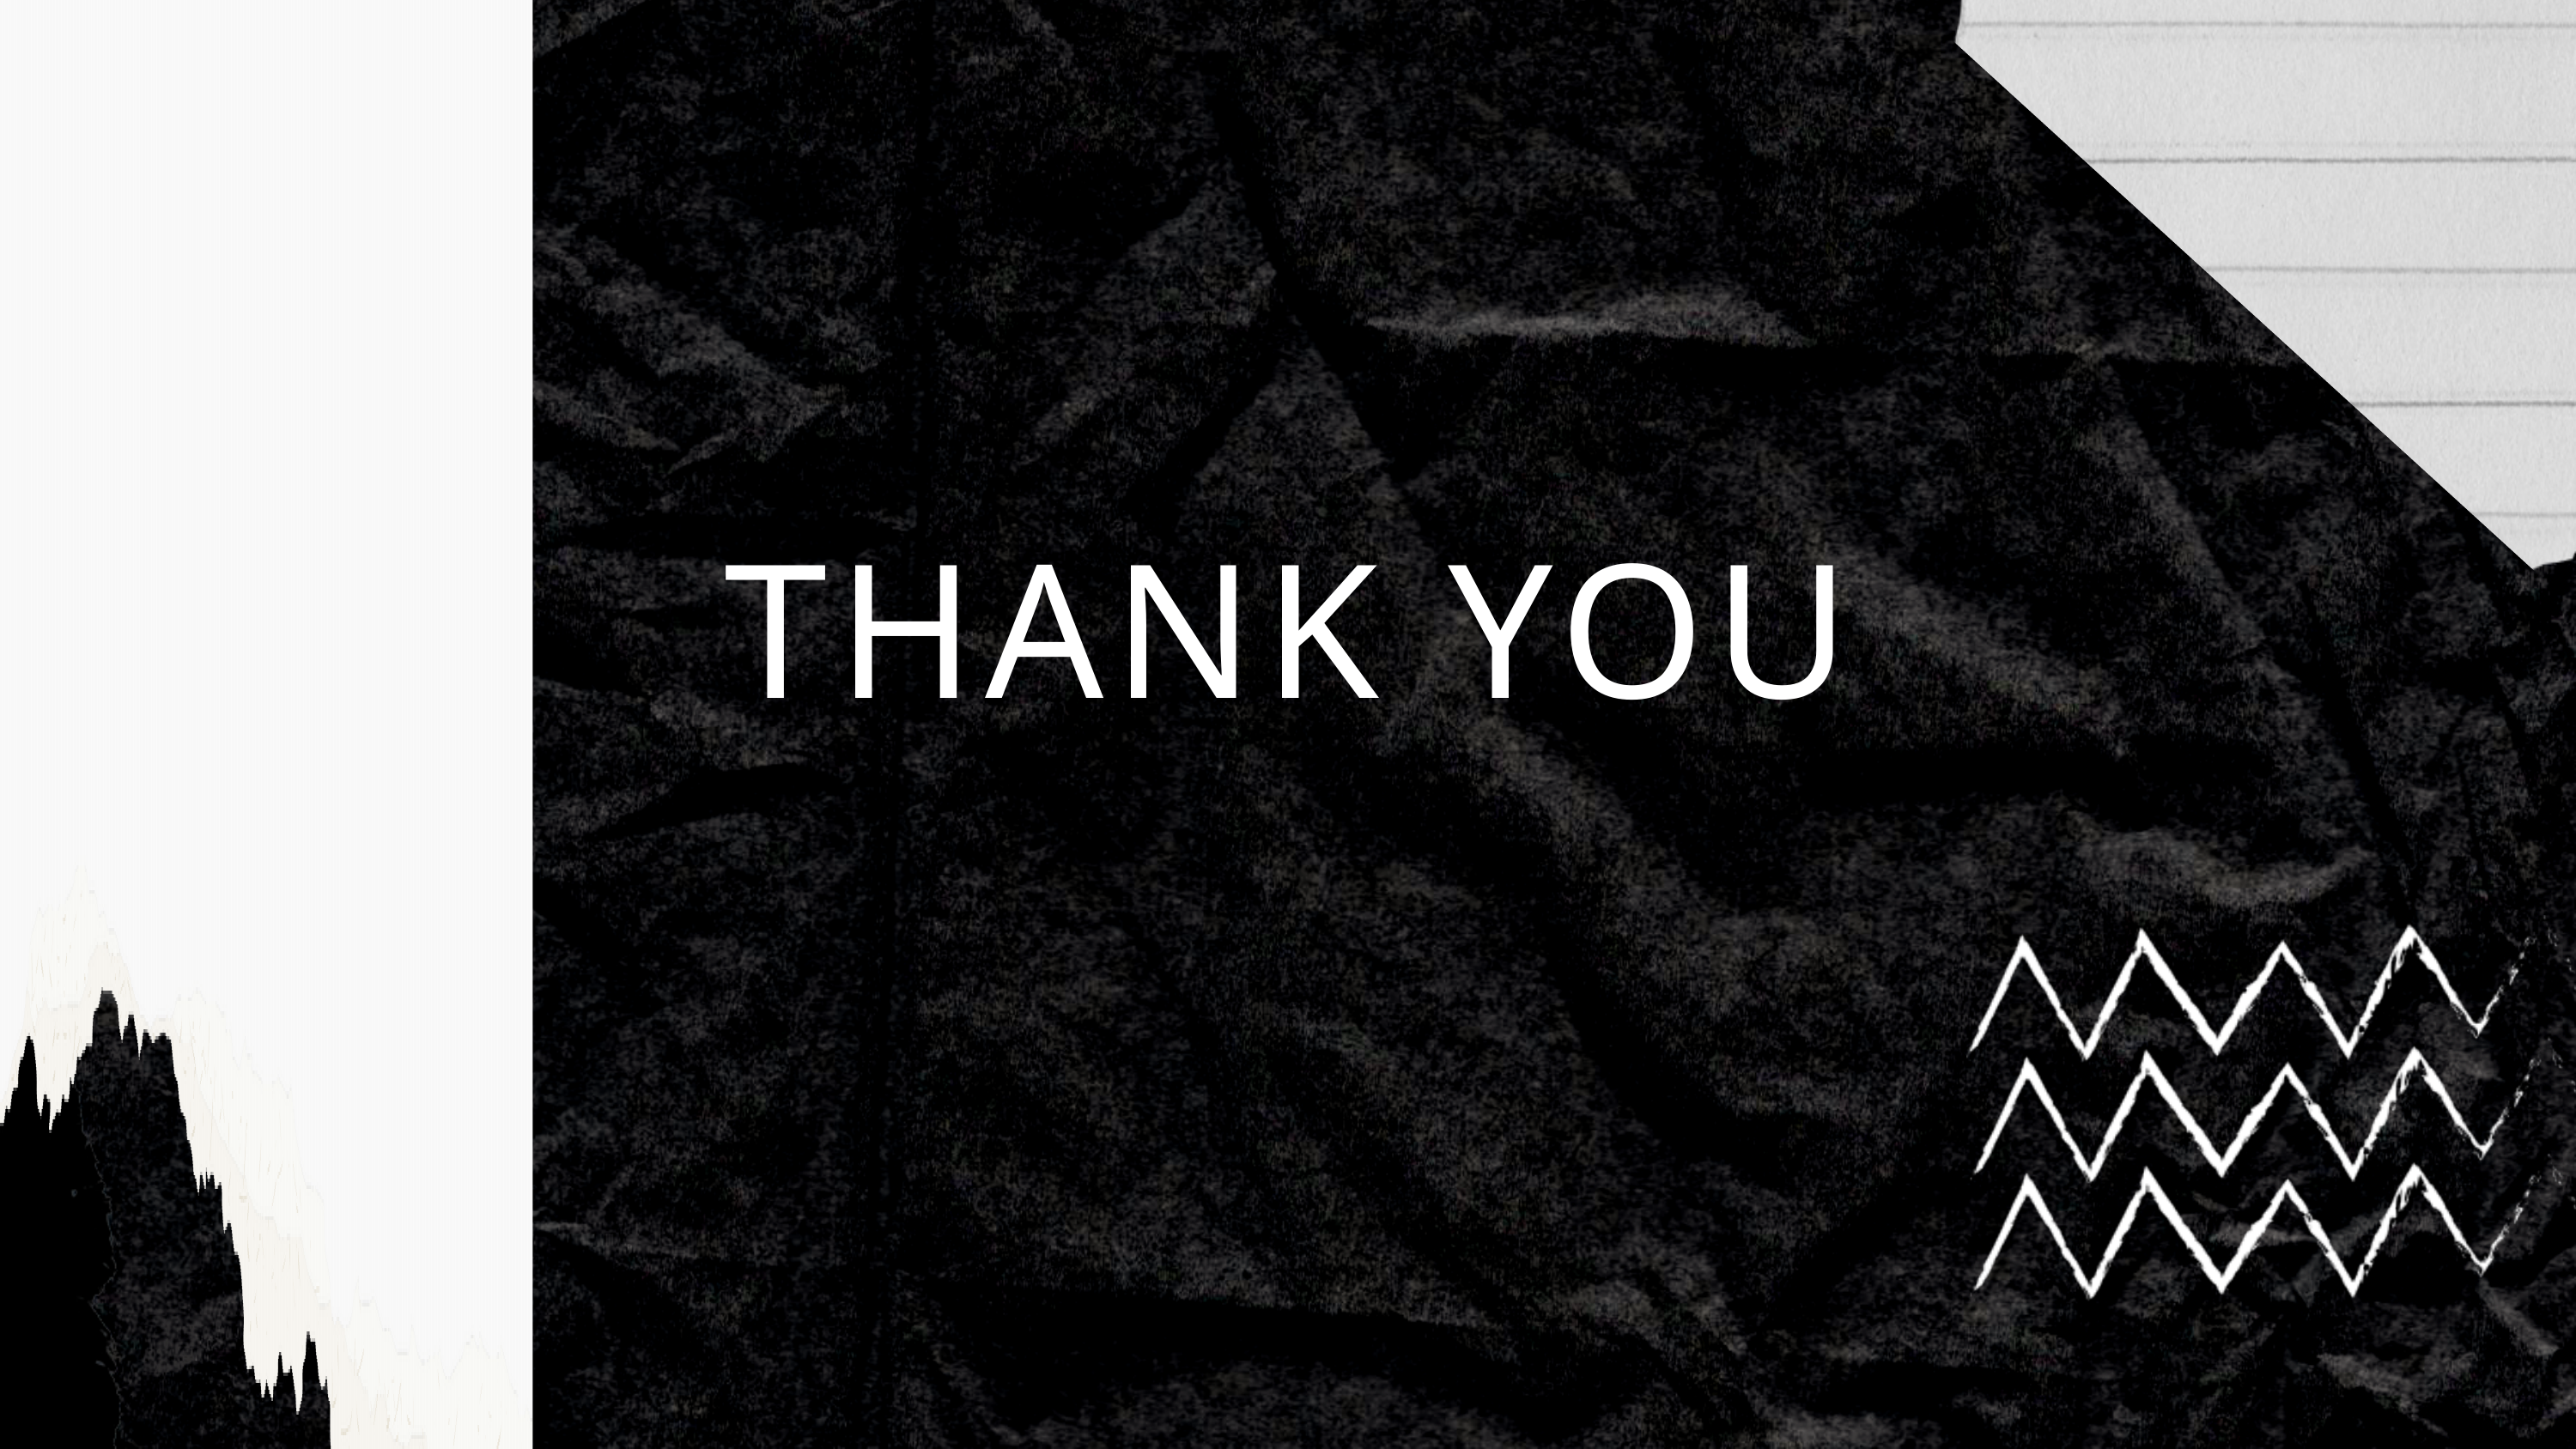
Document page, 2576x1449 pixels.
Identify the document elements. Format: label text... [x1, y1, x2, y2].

text_box THANK YOU [419, 534, 2157, 736]
text_box [1966, 915, 2576, 1304]
text_box [533, 0, 2576, 1449]
text_box [0, 0, 533, 1449]
text_box [1915, 0, 2576, 609]
